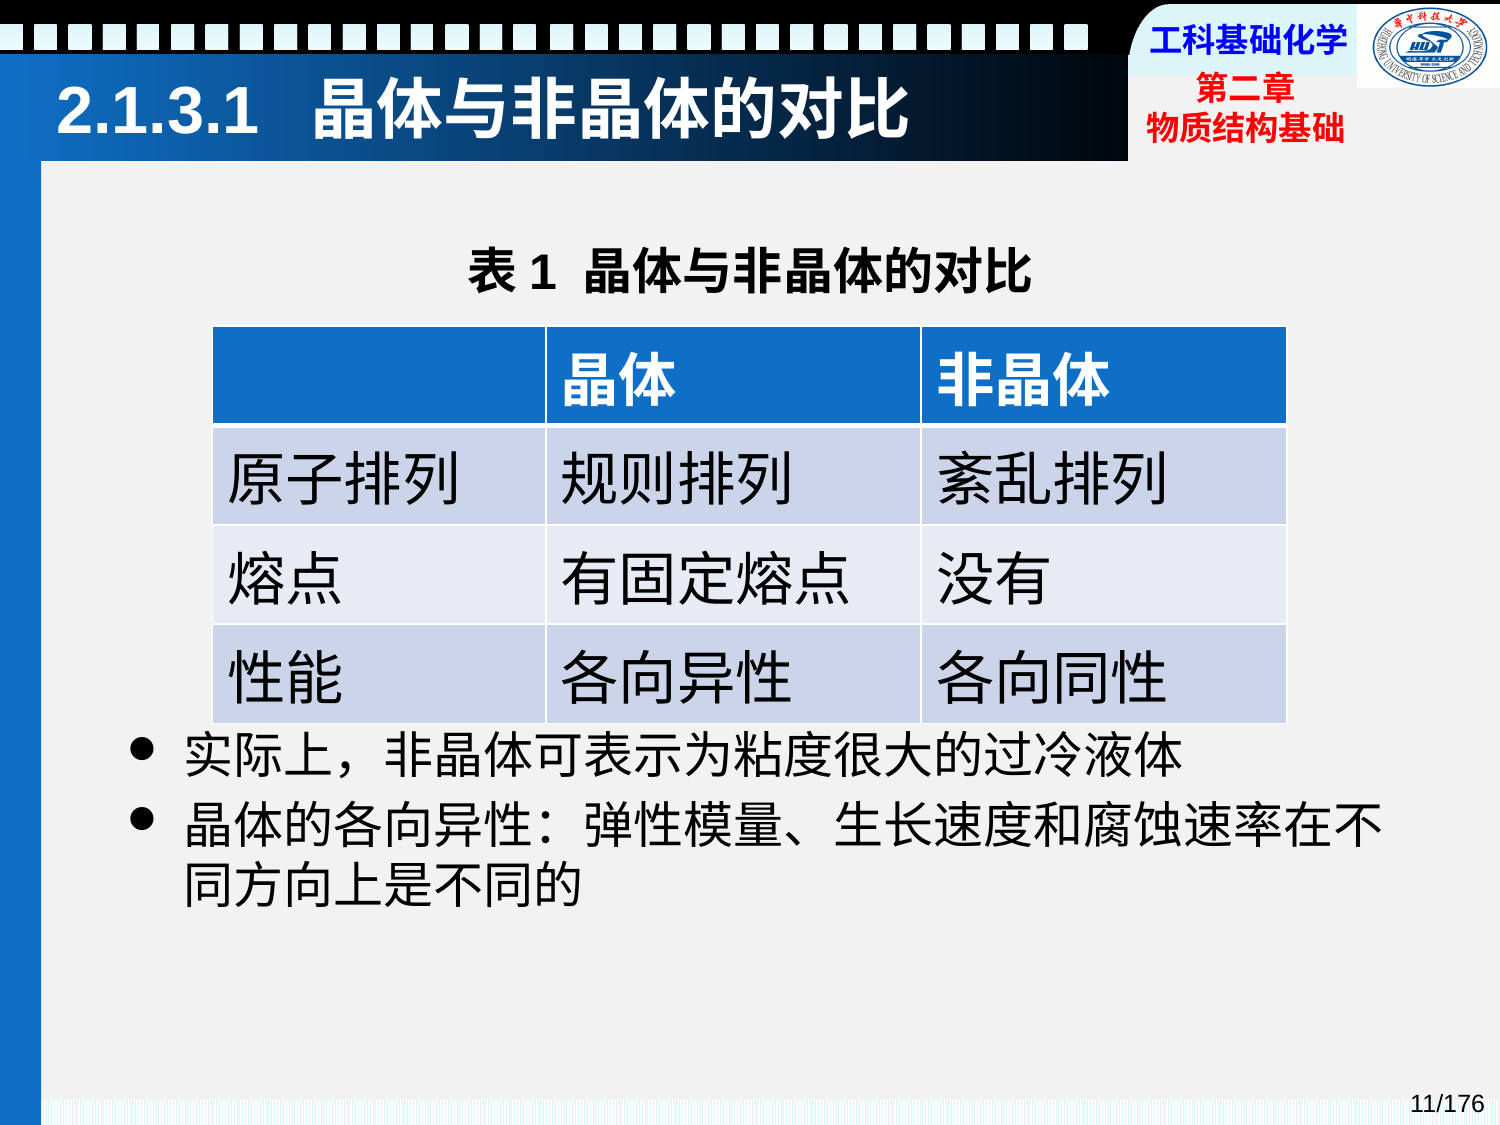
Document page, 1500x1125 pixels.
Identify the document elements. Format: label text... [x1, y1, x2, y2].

table_cell 原子排列 [213, 428, 545, 524]
title 2.1.3.1 晶体与非晶体的对比 [41, 51, 1126, 163]
picture [1357, 4, 1500, 88]
table_header 非晶体 [922, 327, 1286, 423]
text_box 表1 晶体与非晶体的对比 [212, 231, 1288, 307]
table_cell 有固定熔点 [547, 526, 920, 623]
table_cell 没有 [922, 526, 1286, 623]
table_cell 各向同性 [922, 625, 1286, 723]
table_cell 性能 [213, 625, 545, 723]
list 实际上，非晶体可表示为粘度很大的过冷液体 晶体的各向异性：弹性模量、生长速度和腐蚀速率在不同方向上是不同的 [111, 715, 1424, 953]
table_cell 规则排列 [547, 428, 920, 524]
table_cell 各向异性 [547, 625, 920, 723]
table_header [213, 327, 545, 423]
table_cell 熔点 [213, 526, 545, 623]
table_cell 紊乱排列 [922, 428, 1286, 524]
table_header 晶体 [547, 327, 920, 423]
